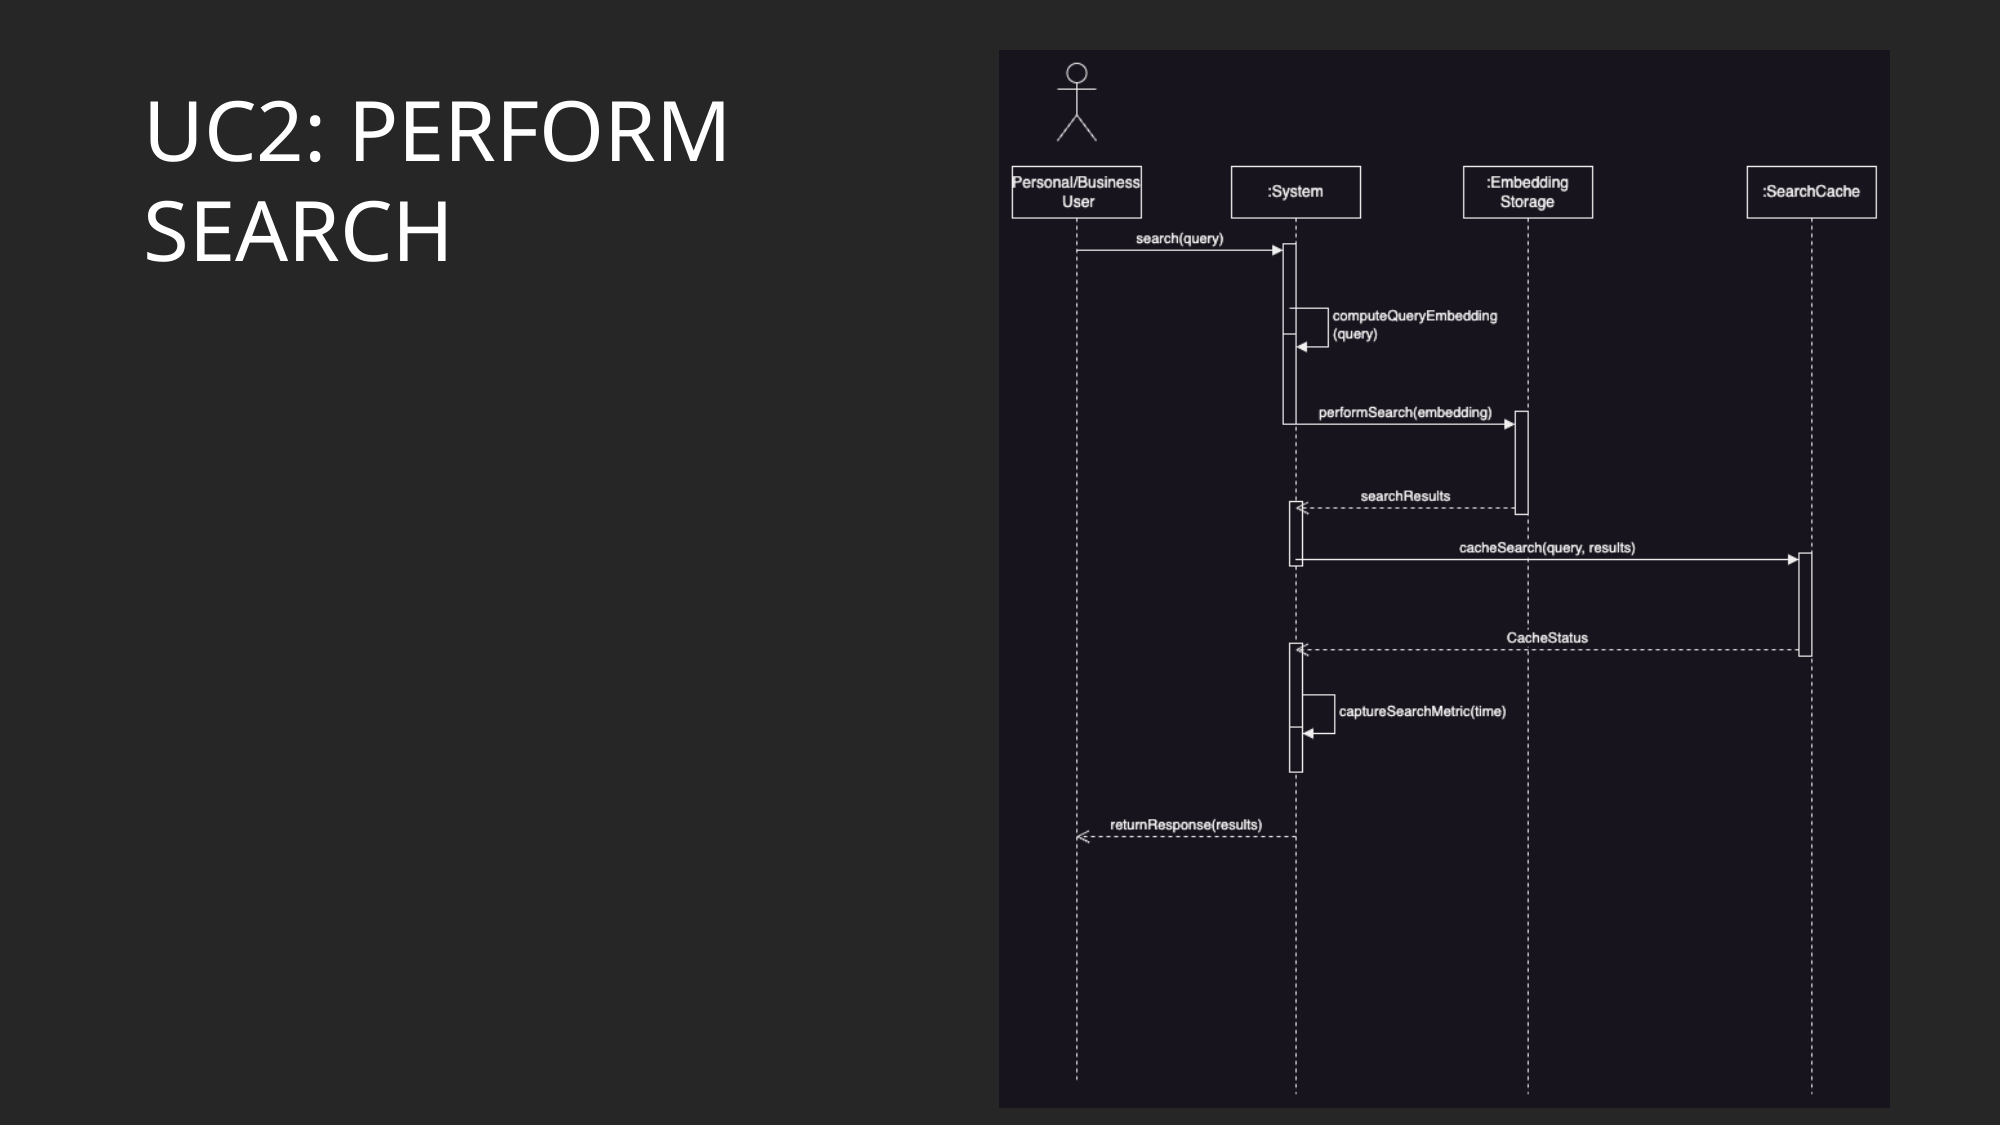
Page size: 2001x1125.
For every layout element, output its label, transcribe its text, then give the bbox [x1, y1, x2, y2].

title UC2: Perform Search [128, 21, 889, 334]
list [999, 50, 1890, 1108]
